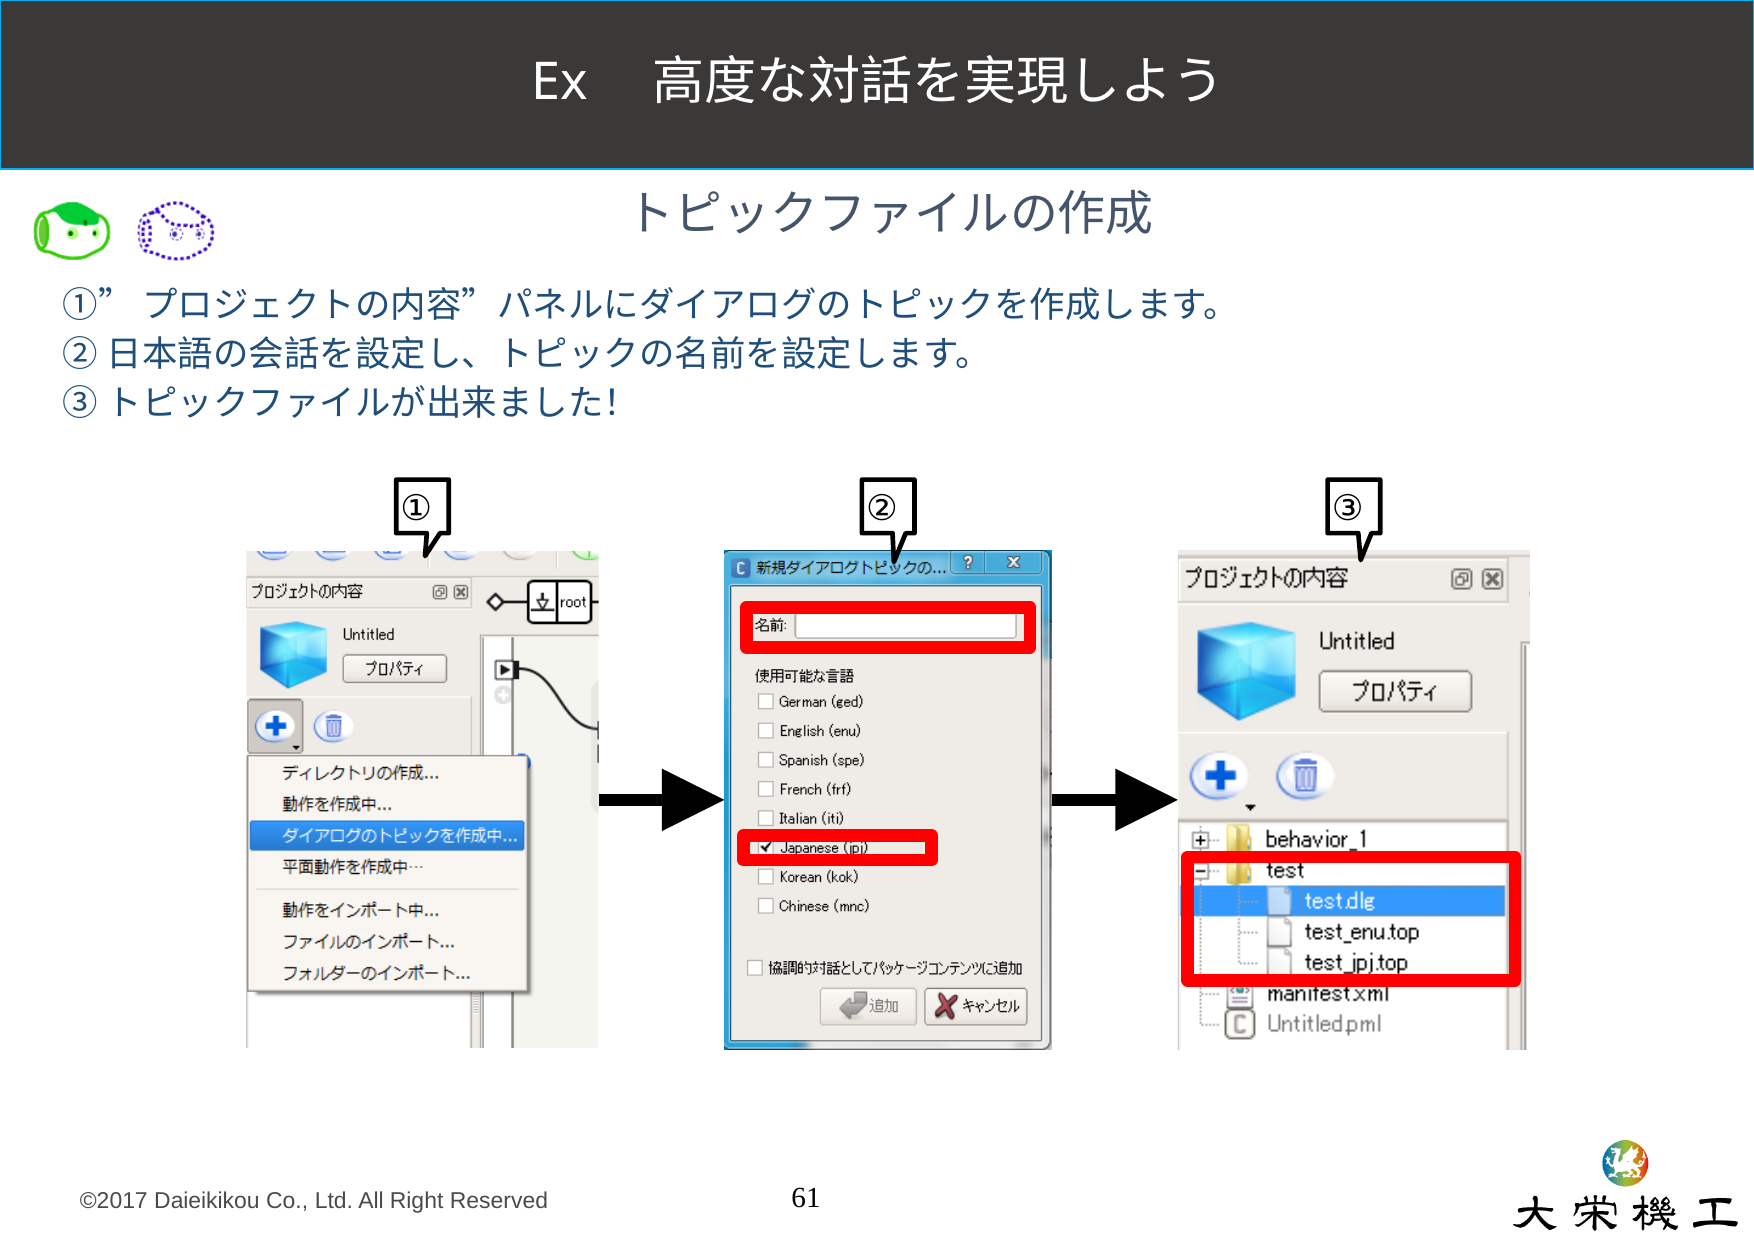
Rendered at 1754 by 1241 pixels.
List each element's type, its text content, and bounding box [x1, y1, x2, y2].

picture [1513, 1140, 1738, 1231]
subtitle Ex 高度な対話を実現しよう [112, 5, 1644, 160]
picture [135, 190, 217, 272]
picture [724, 550, 1053, 1050]
text_box ③ [1327, 479, 1381, 549]
text_box ① [396, 479, 449, 550]
slide_number 61 [777, 1162, 980, 1229]
picture [31, 190, 113, 272]
list ①”プロジェクトの内容”パネルにダイアログのトピックを作成します。 ②日本語の会話を設定し、トピックの名前を設定します。 ③トピックファイルが出来ました！ [58, 271, 1696, 1163]
text_box ② [861, 479, 915, 549]
picture [246, 551, 599, 1049]
picture [1177, 550, 1531, 1050]
title トピックファイルの作成 [285, 182, 1469, 249]
